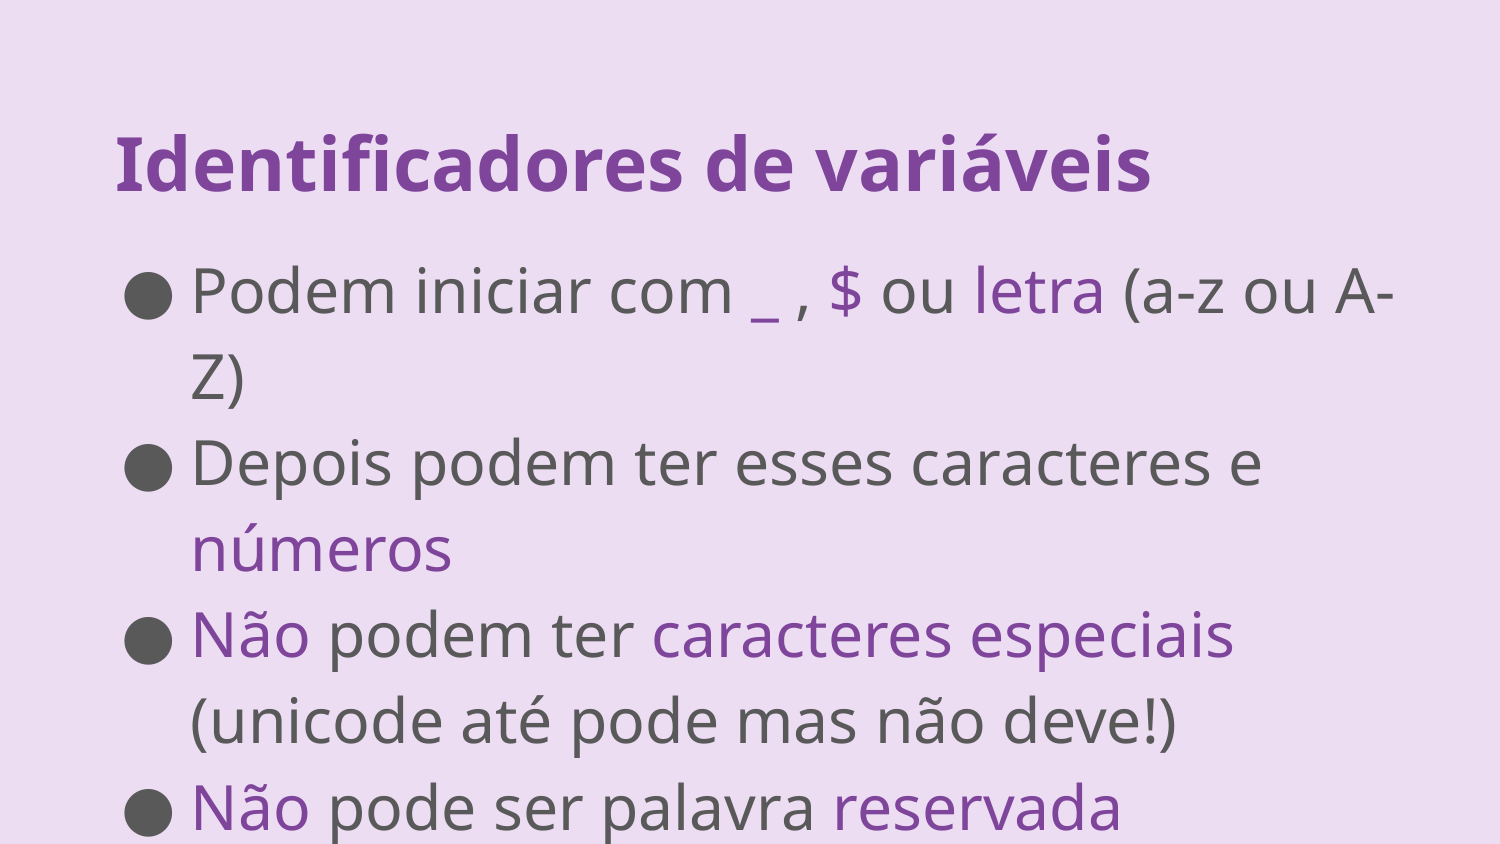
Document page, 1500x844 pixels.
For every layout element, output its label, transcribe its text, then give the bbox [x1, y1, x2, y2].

list Identificadores de variáveis Podem iniciar com _ , $ ou letra (a-z ou A-Z) Depois podem ter esses caracteres e números Não podem ter caracteres especiais (unicode até pode mas não deve!) Não pode ser palavra reservada [100, 87, 1441, 780]
